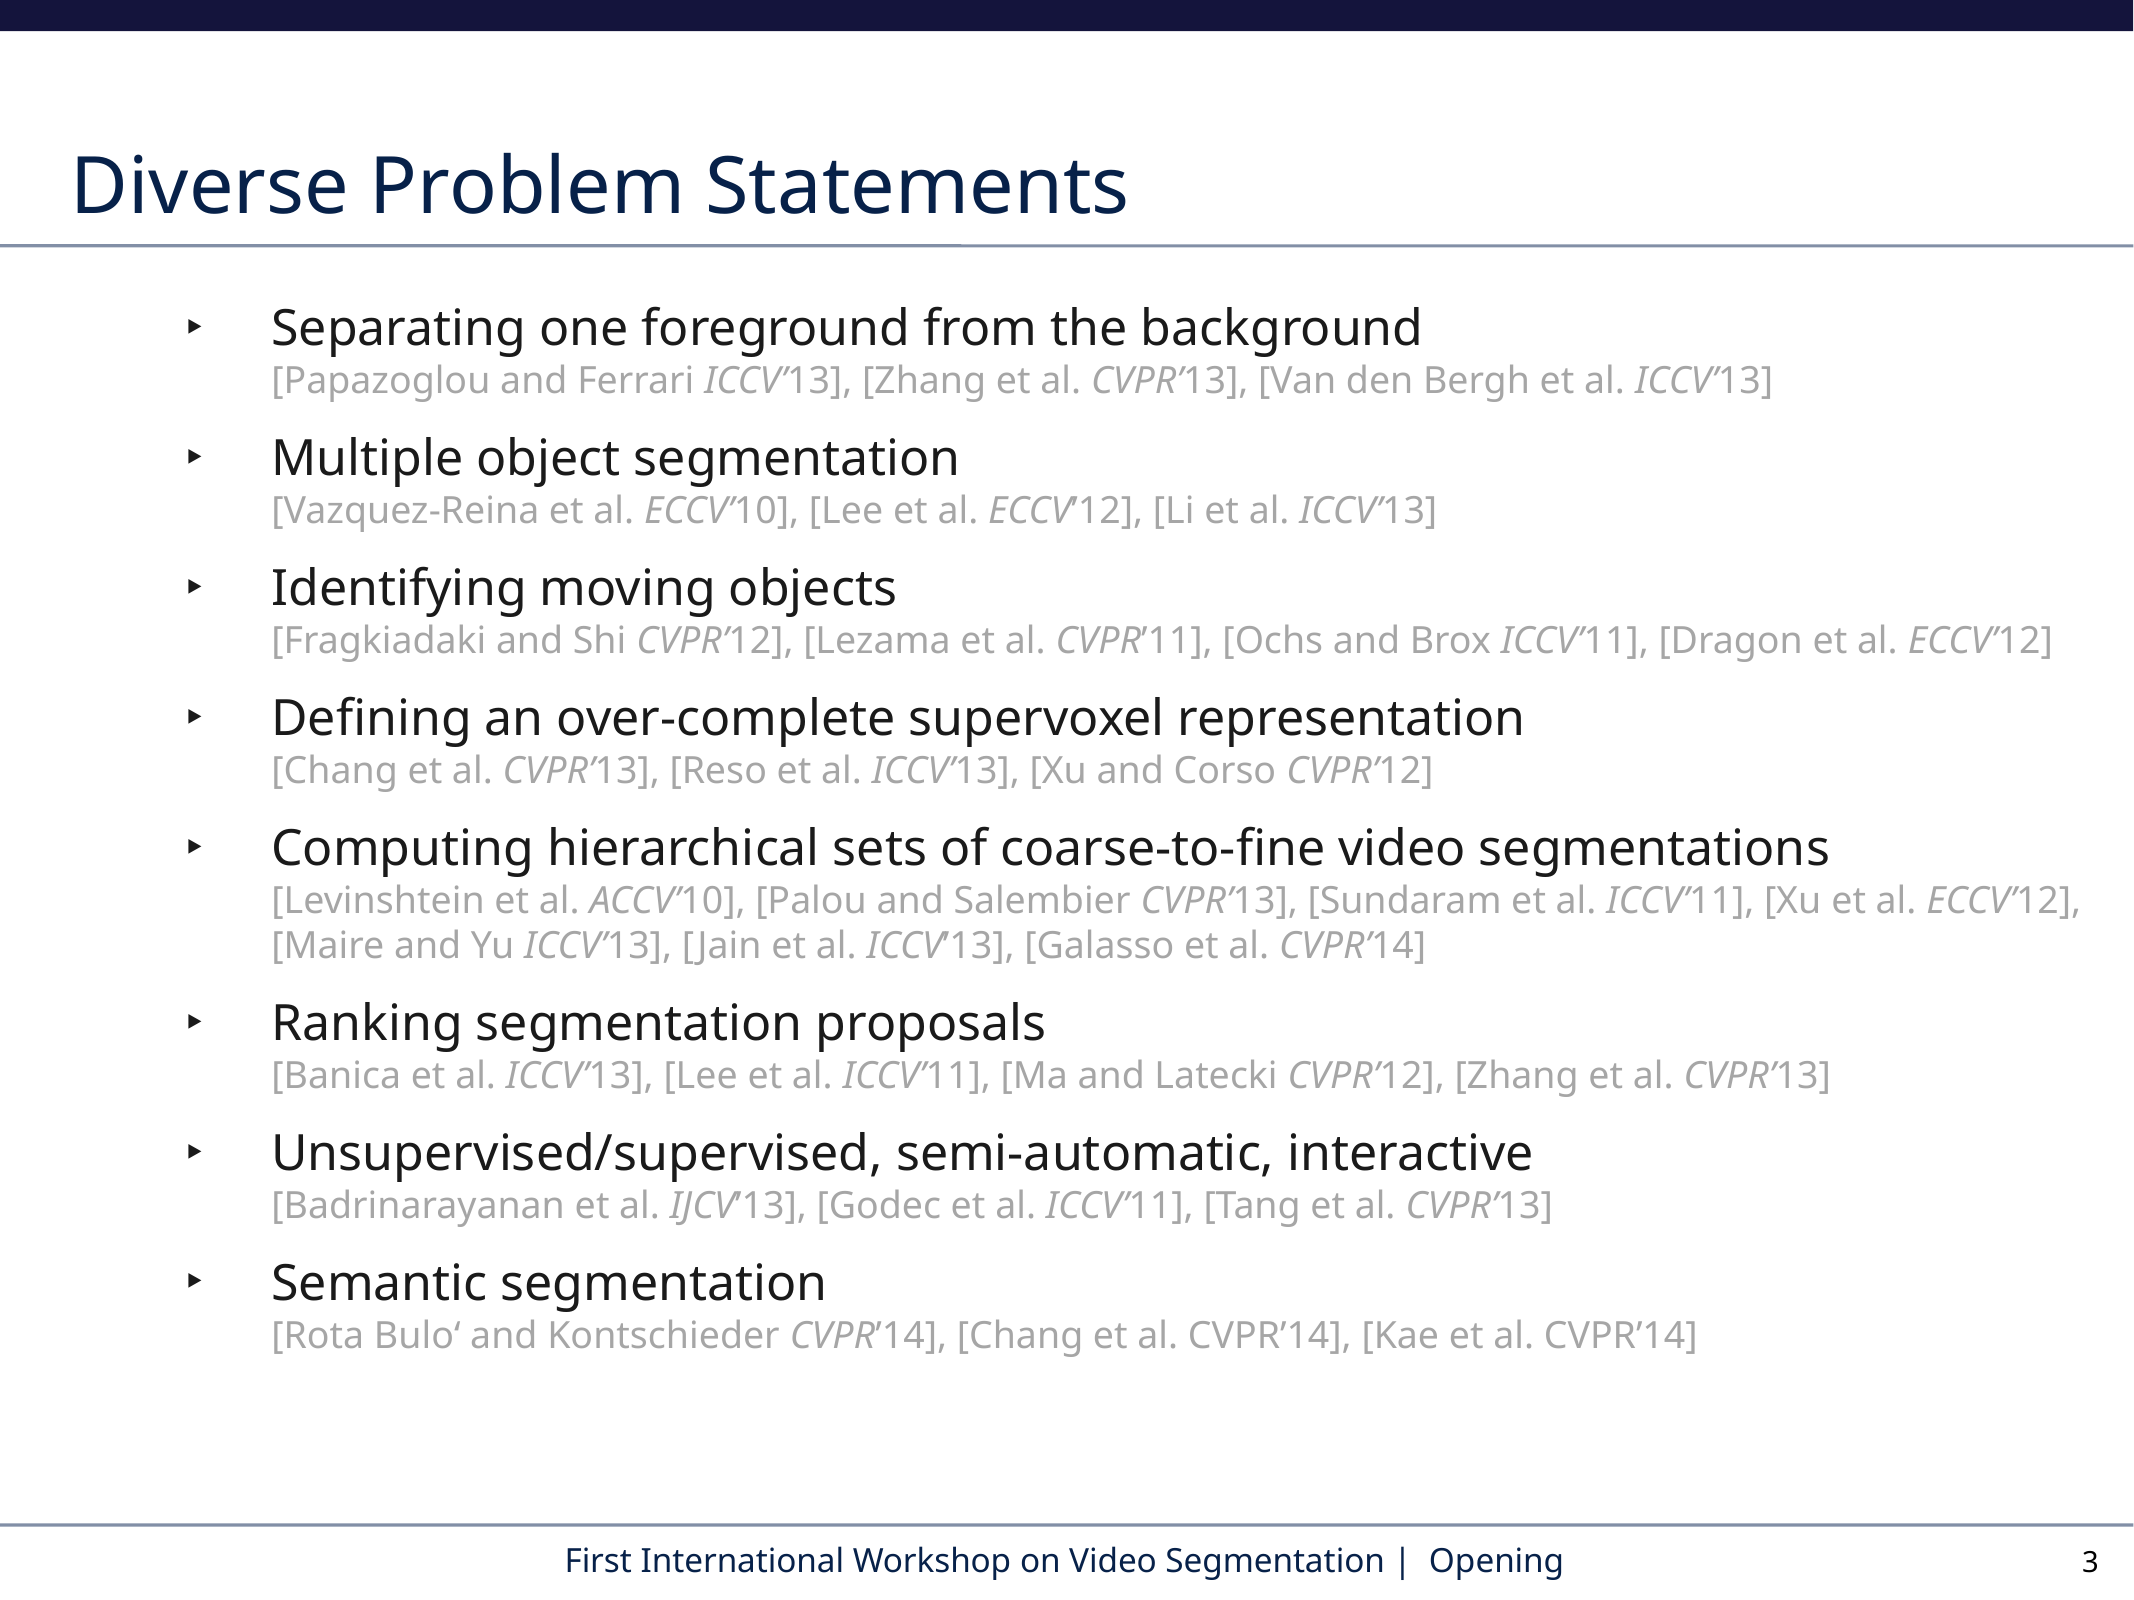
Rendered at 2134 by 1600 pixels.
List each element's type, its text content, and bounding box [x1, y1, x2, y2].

slide_number 3 [2064, 1535, 2117, 1588]
title Diverse Problem Statements [60, 31, 2111, 240]
list Separating one foreground from the background [Papazoglou and Ferrari ICCV’13], [Zhang et al. CVPR’13], [Van den Bergh et al. ICCV’13] Multiple object segmentation [Vazquez-Reina et al. ECCV’10], [Lee et al. ECCV’12], [Li et al. ICCV’13] Identifying moving objects [Fragkiadaki and Shi CVPR’12], [Lezama et al. CVPR’11], [Ochs and Brox ICCV’11], [Dragon et al. ECCV’12] Defining an over-complete supervoxel representation [Chang et al. CVPR’13], [Reso et al. ICCV’13], [Xu and Corso CVPR’12] Computing hierarchical sets of coarse-to-fine video segmentations [Levinshtein et al. ACCV’10], [Palou and Salembier CVPR’13], [Sundaram et al. ICCV’11], [Xu et al. ECCV’12], [Maire and Yu ICCV’13], [Jain et al. ICCV’13], [Galasso et al. CVPR’14] Ranking segmentation proposals [Banica et al. ICCV’13], [Lee et al. ICCV’11], [Ma and Latecki CVPR’12], [Zhang et al. CVPR’13] Unsupervised/supervised, semi-automatic, interactive [Badrinarayanan et al. IJCV’13], [Godec et al. ICCV’11], [Tang et al. CVPR’13] Semantic segmentation [Rota Bulo‘ and Kontschieder CVPR’14], [Chang et al. CVPR’14], [Kae et al. CVPR’14] [60, 287, 2111, 1480]
